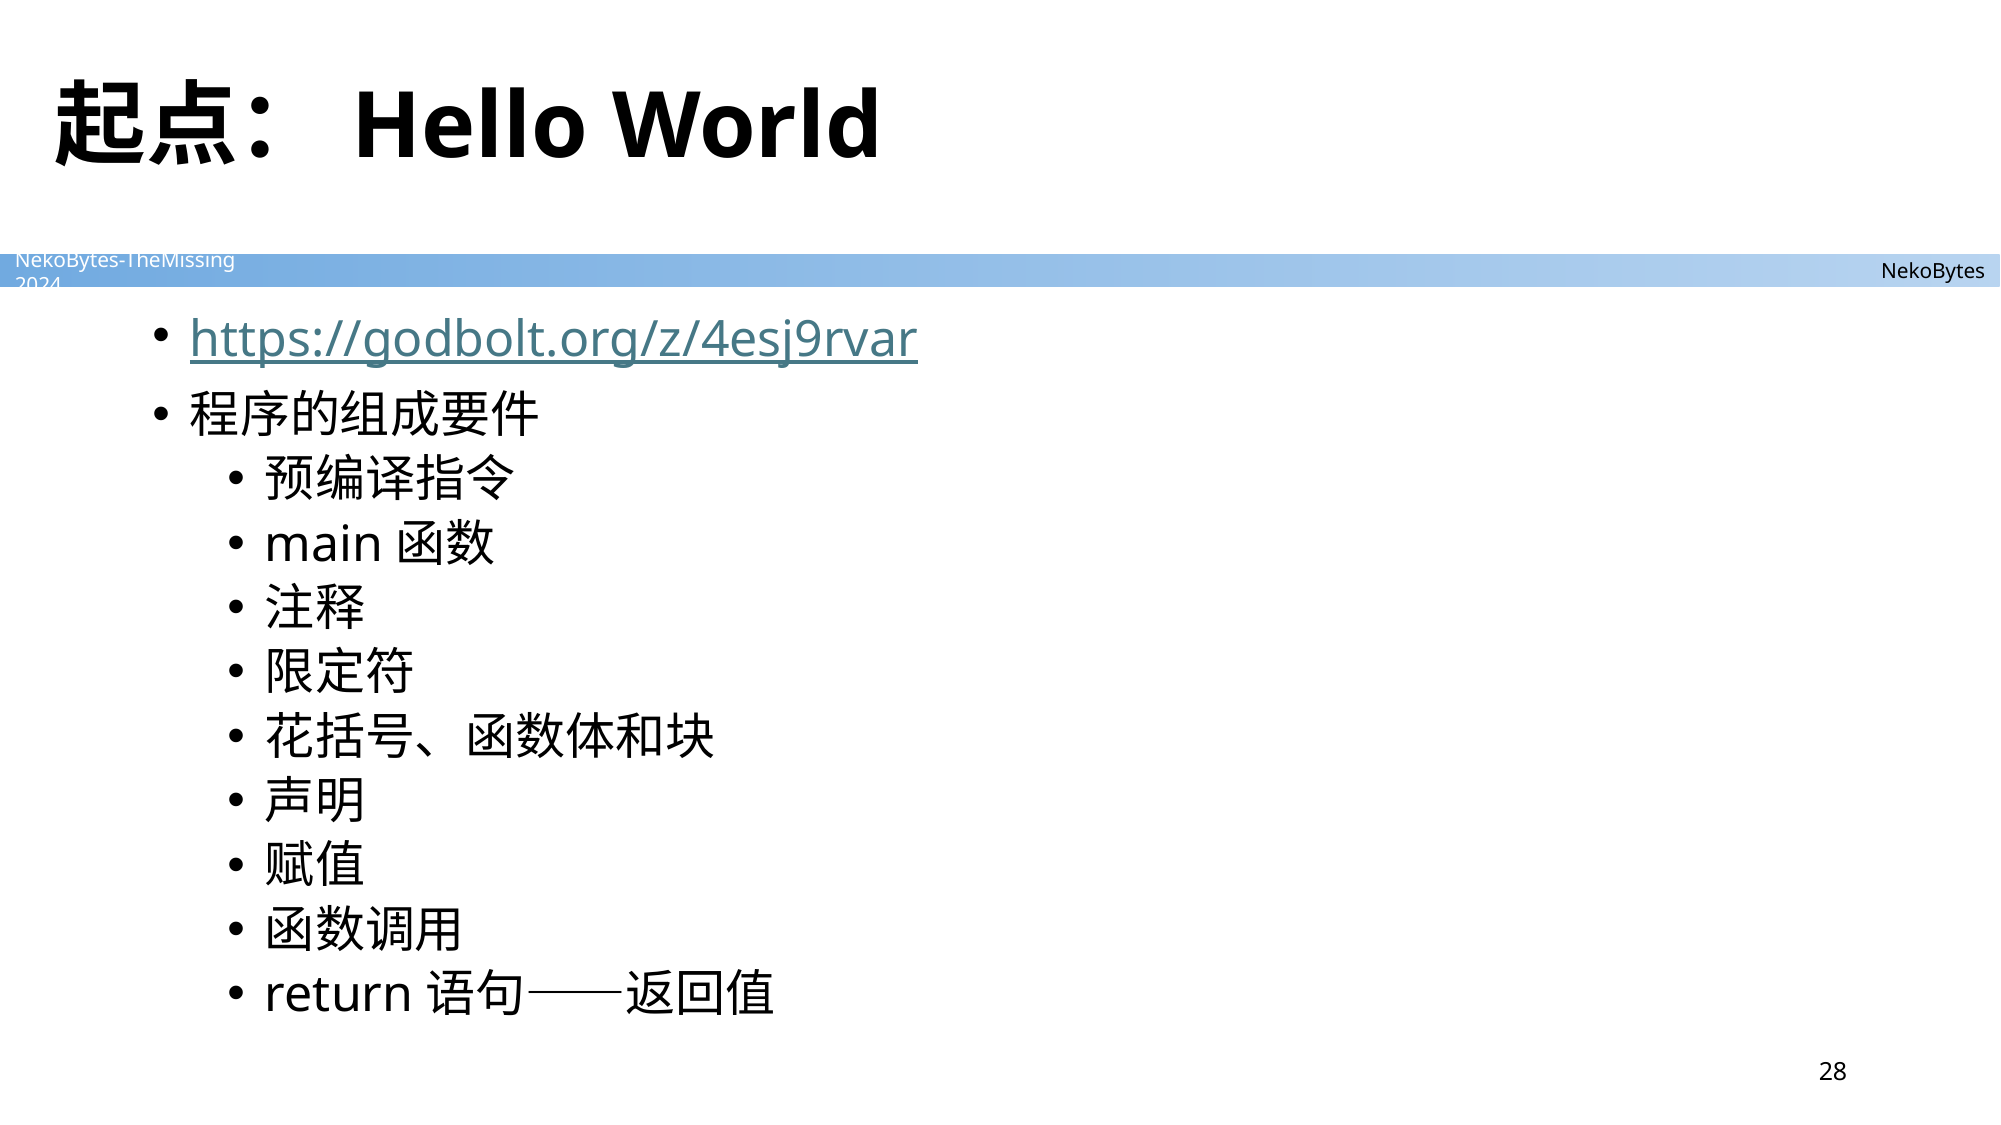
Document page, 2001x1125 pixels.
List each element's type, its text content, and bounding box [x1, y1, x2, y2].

list https://godbolt.org/z/4esj9rvar 程序的组成要件 预编译指令 main函数 注释 限定符 花括号、函数体和块 声明 赋值 函数调用 return语句——返回值 [137, 299, 1863, 1014]
slide_number 28 [1412, 1042, 1863, 1103]
title 起点：Hello World [39, 19, 1765, 237]
